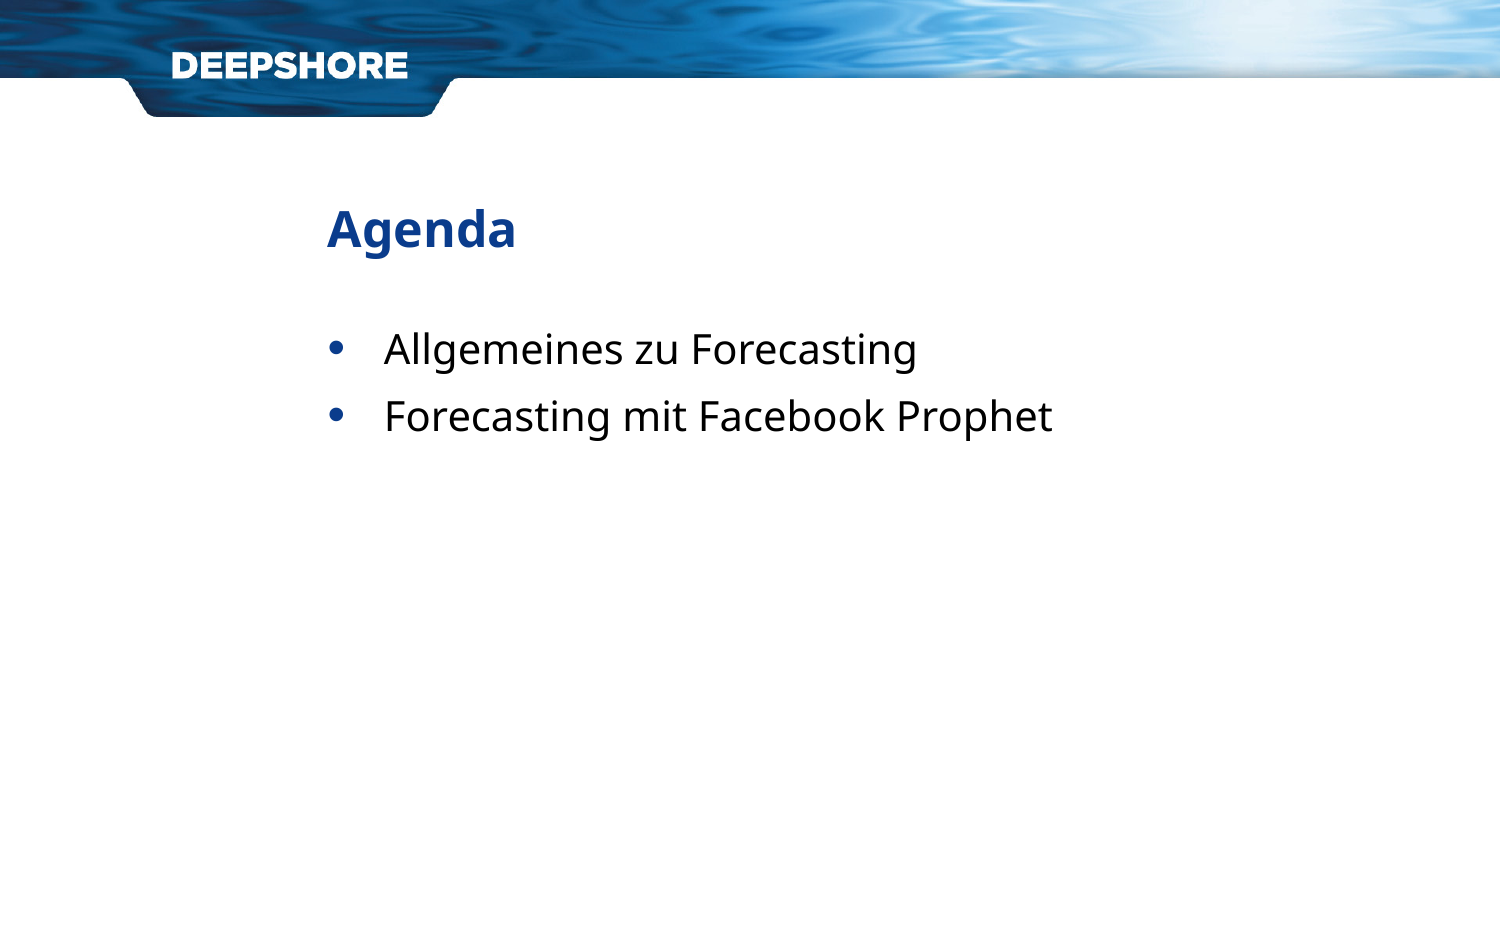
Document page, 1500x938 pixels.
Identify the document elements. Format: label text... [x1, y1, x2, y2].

text_box Allgemeines zu Forecasting Forecasting mit Facebook Prophet [312, 315, 1400, 800]
picture [0, 0, 1500, 938]
text_box Agenda [312, 197, 1258, 315]
